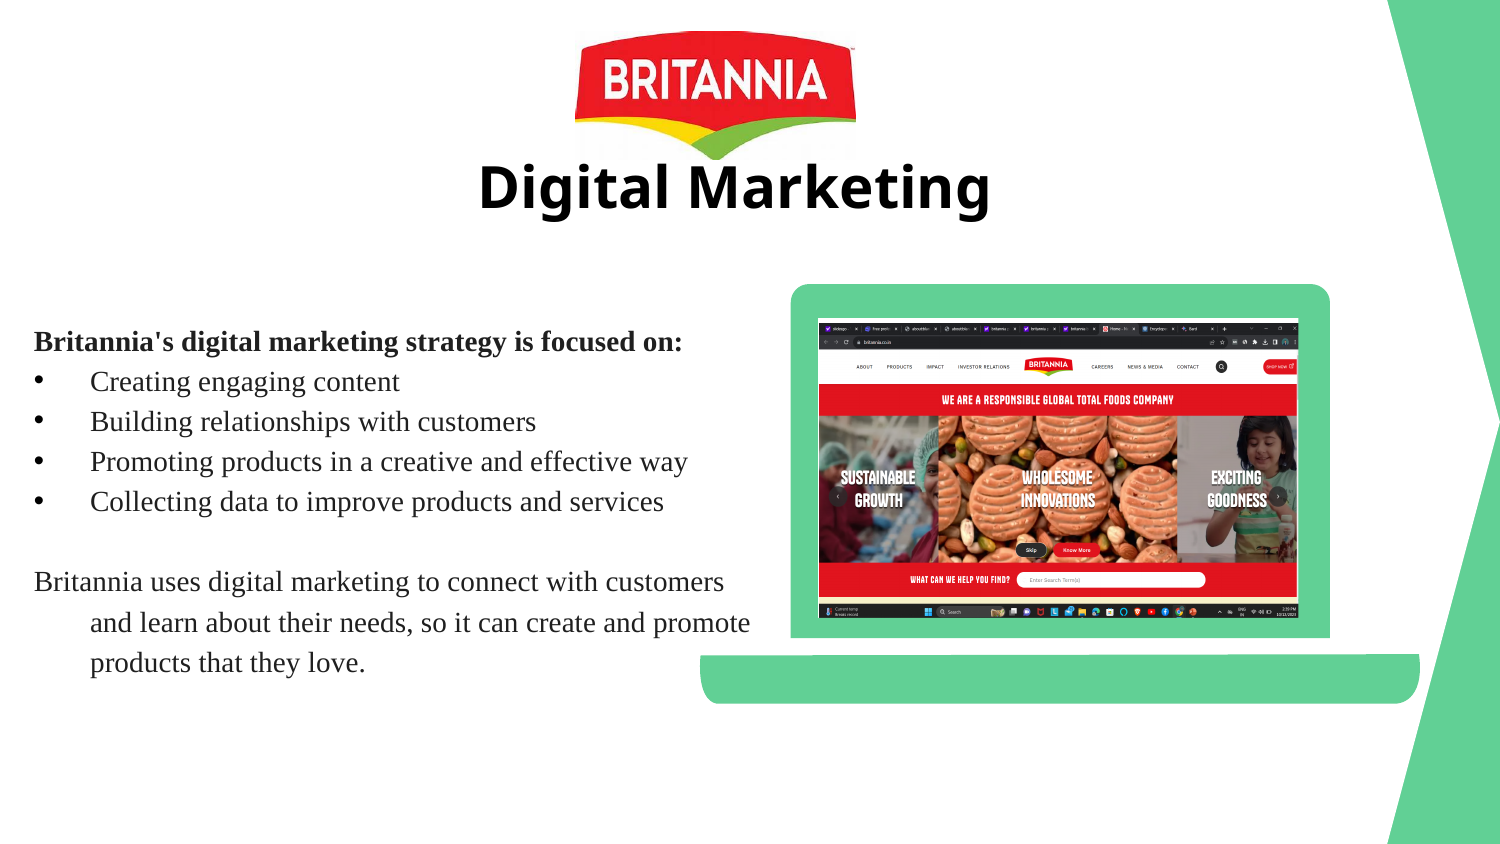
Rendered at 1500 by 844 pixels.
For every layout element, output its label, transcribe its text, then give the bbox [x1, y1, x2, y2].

title Digital Marketing [98, 64, 1372, 234]
subtitle Britannia's digital marketing strategy is focused on: Creating engaging content Building relationships with customers Promoting products in a creative and effective way Collecting data to improve products and services Britannia uses digital marketing to connect with customers and learn about their needs, so it can create and promote products that they love. [0, 301, 778, 832]
text_box [790, 284, 1330, 639]
picture [818, 323, 1302, 621]
picture [574, 31, 856, 161]
text_box [778, 654, 1420, 704]
